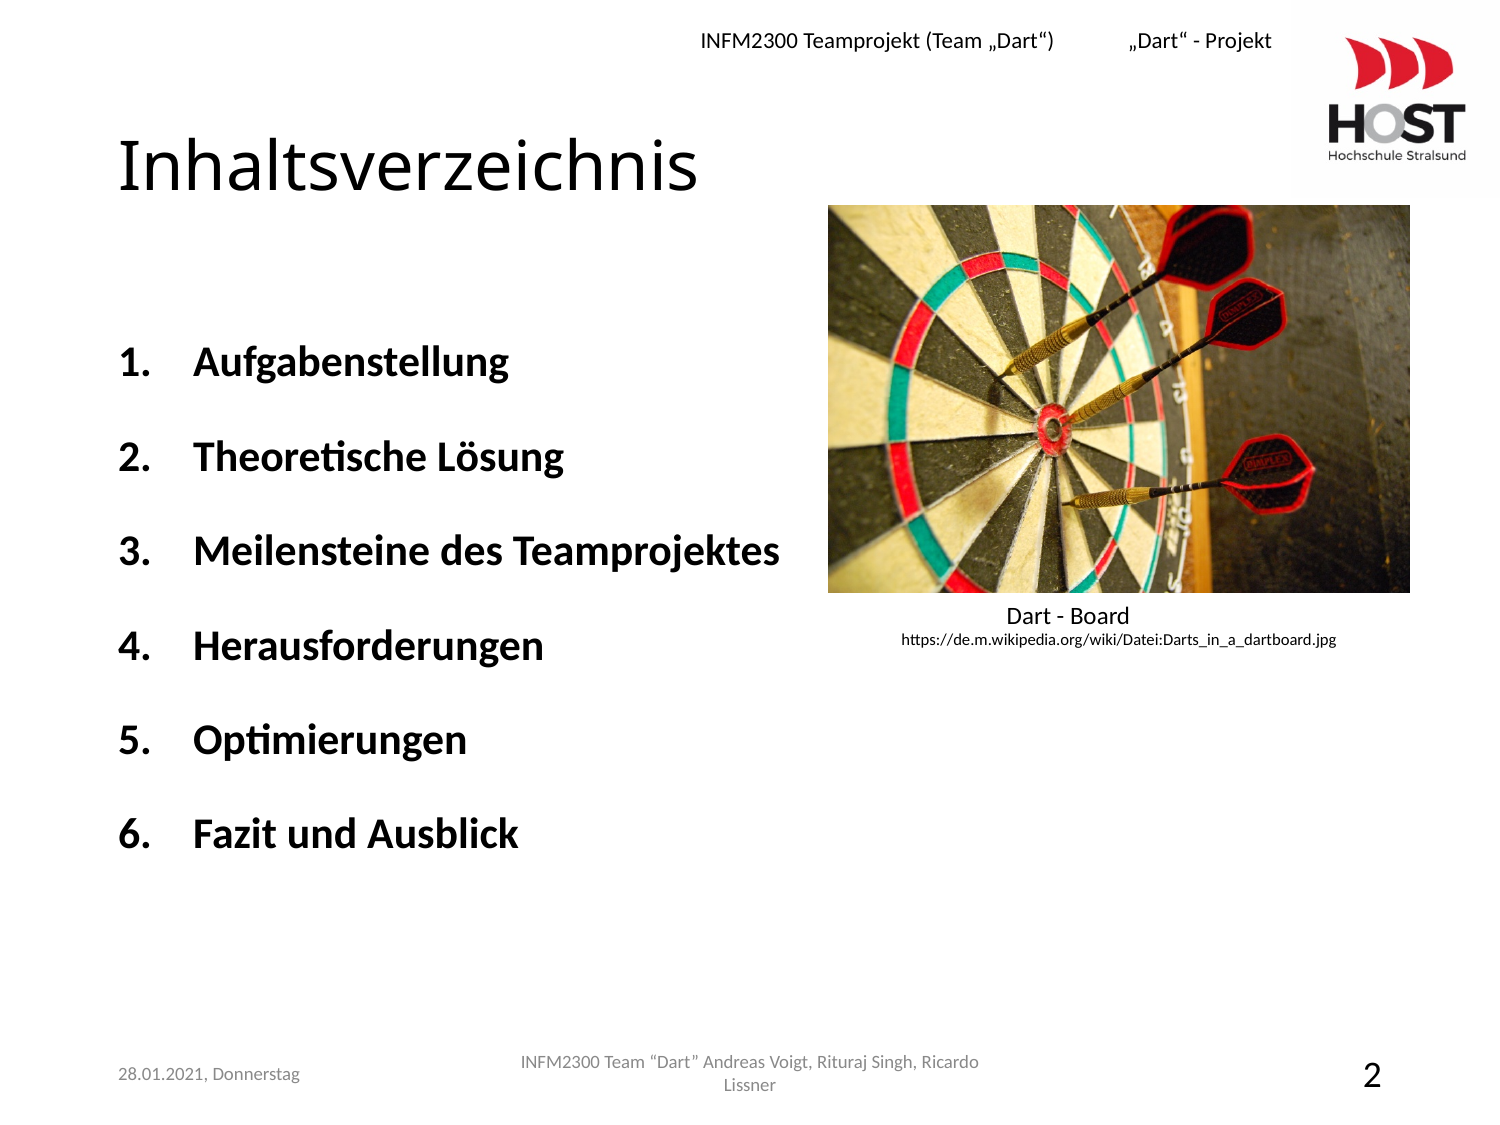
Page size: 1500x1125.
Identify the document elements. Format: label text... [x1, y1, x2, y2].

text_box INFM2300 Team “Dart” Andreas Voigt, Rituraj Singh, Ricardo Lissner [496, 1042, 1003, 1103]
list Aufgabenstellung Theoretische Lösung Meilensteine des Teamprojektes Herausforderungen Optimierungen Fazit und Ausblick [103, 299, 1397, 1014]
text_box Dart - Board [991, 593, 1146, 621]
picture [828, 205, 1410, 593]
text_box 2 [1059, 1042, 1397, 1103]
text_box https://de.m.wikipedia.org/wiki/Datei:Darts_in_a_dartboard.jpg [886, 621, 1353, 657]
title Inhaltsverzeichnis [103, 59, 1397, 278]
picture [1291, 0, 1500, 198]
text_box 28.01.2021, Donnerstag [103, 1042, 441, 1103]
